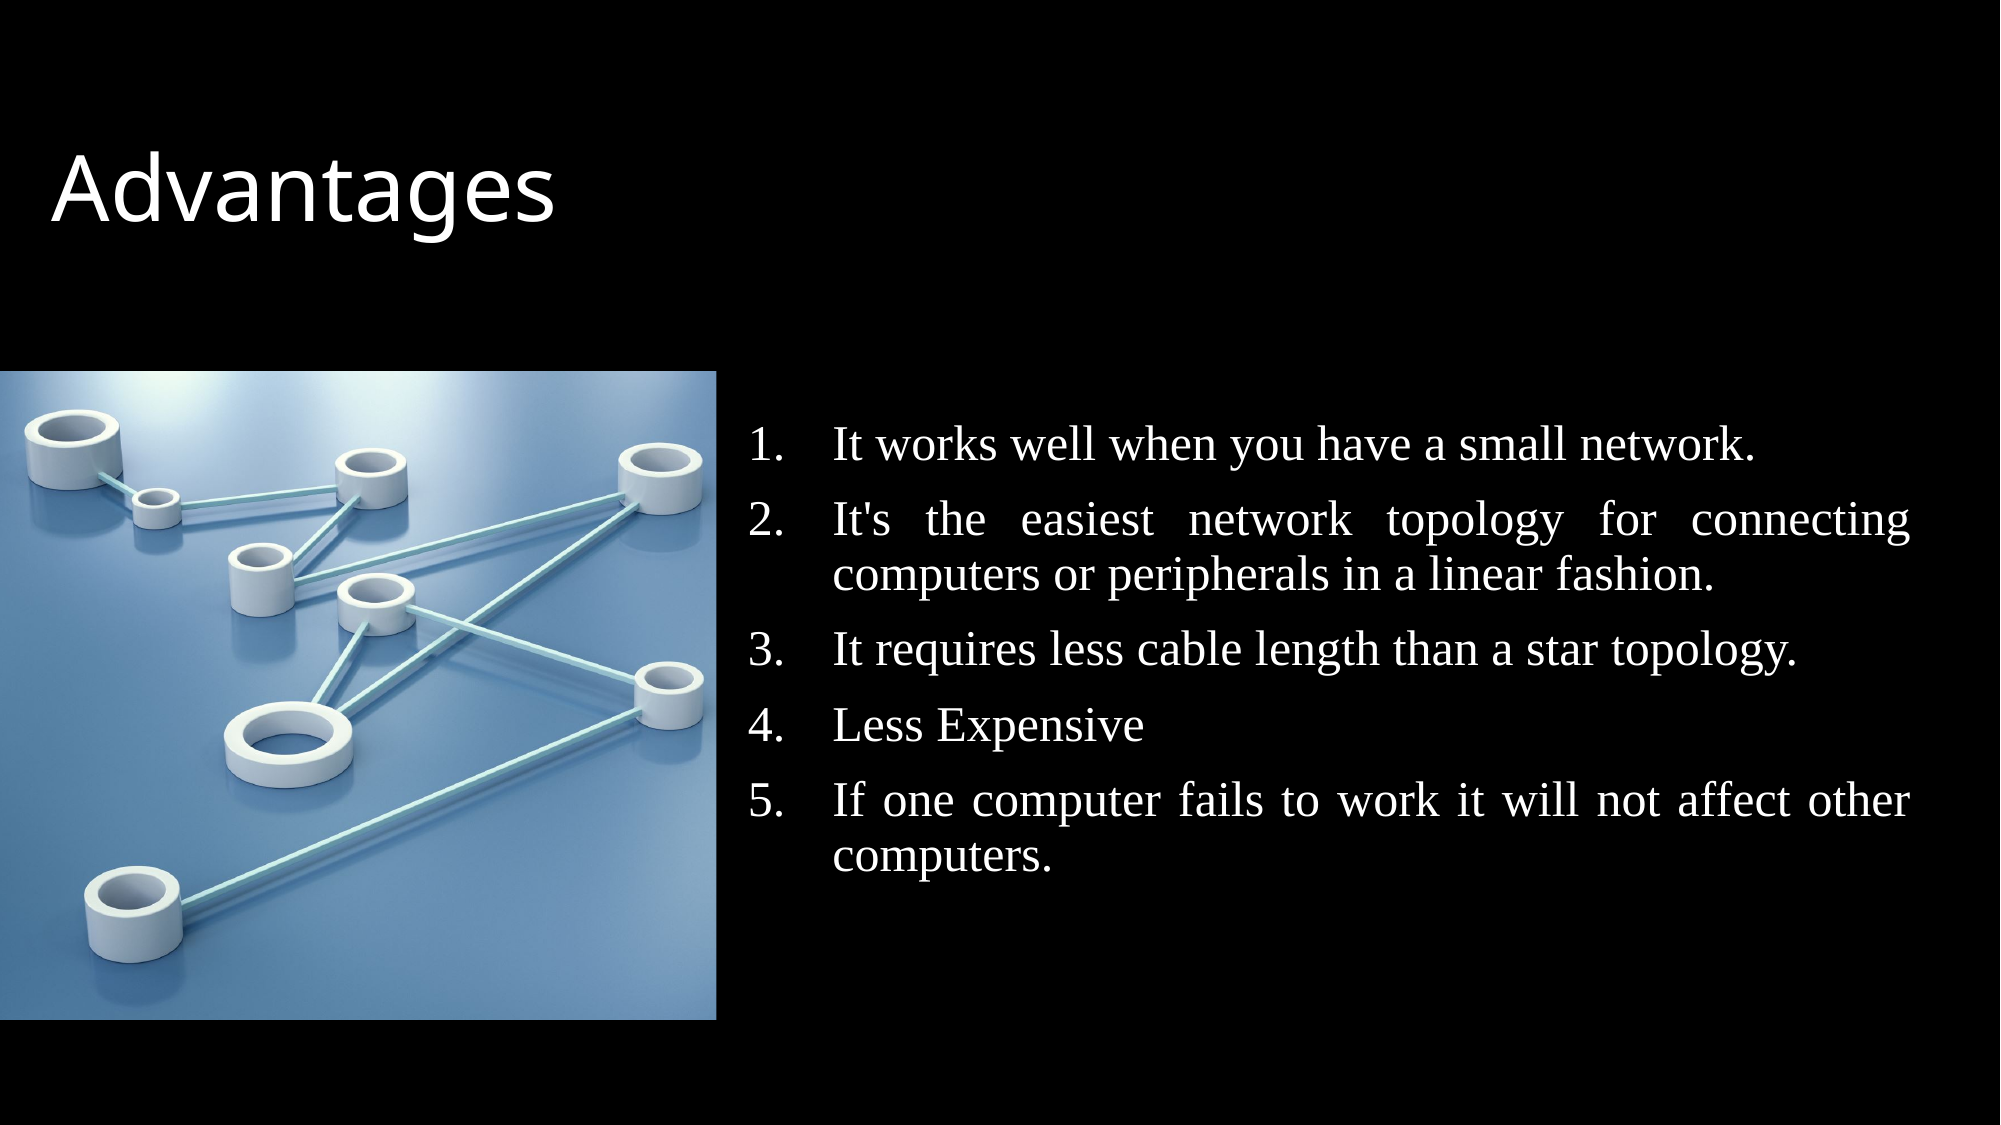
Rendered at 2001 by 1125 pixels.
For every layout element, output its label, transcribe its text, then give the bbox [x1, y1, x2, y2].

list It works well when you have a small network. It's the easiest network topology for connecting computers or peripherals in a linear fashion. It requires less cable length than a star topology. Less Expensive If one computer fails to work it will not affect other computers. [732, 383, 1927, 991]
picture [0, 371, 717, 1020]
title Advantages [36, 52, 1842, 332]
